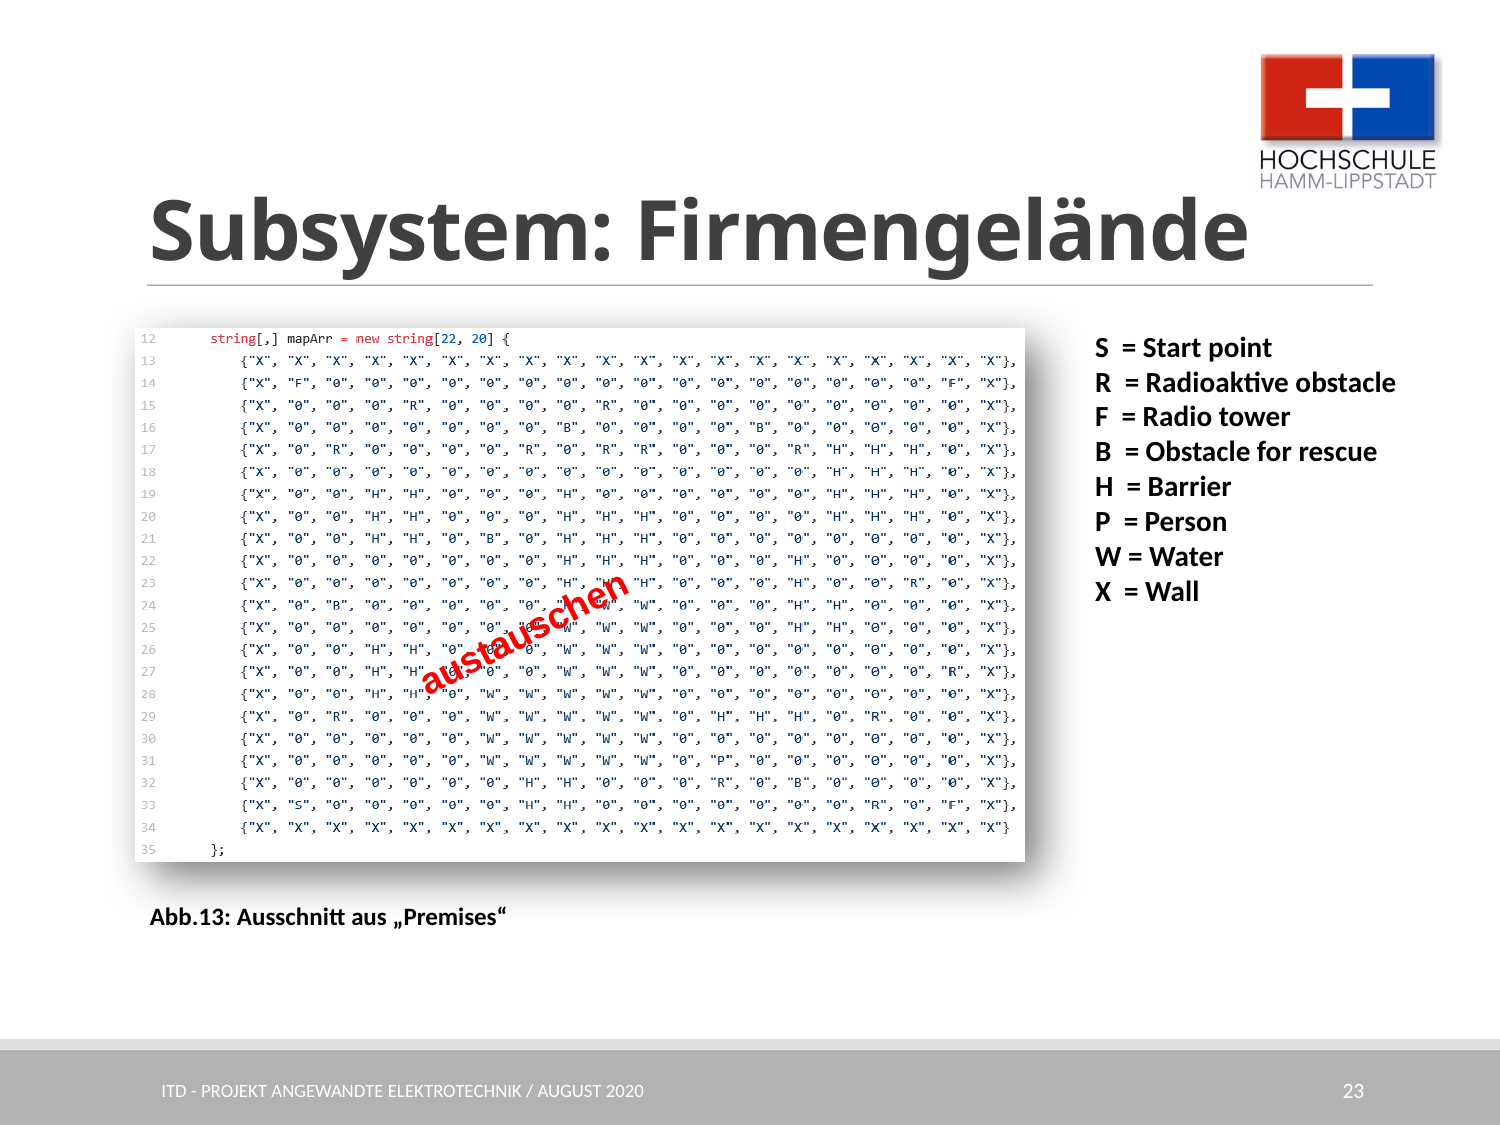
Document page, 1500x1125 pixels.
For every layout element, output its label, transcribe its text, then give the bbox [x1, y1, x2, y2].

text_box Subsystem: Firmengelände [134, 47, 1373, 285]
text_box Abb.13: Ausschnitt aus „Premises“ [134, 894, 524, 939]
text_box S = Start point R = Radioaktive obstacle F = Radio tower B = Obstacle for rescue H = Barrier P = Person W = Water X = Wall [1080, 320, 1412, 615]
text_box 23 [1218, 1059, 1380, 1120]
text_box ITD - Projekt angewandte Elektrotechnik / August 2020 [105, 1059, 700, 1120]
picture [1373, 50, 1443, 192]
picture [134, 328, 1026, 862]
